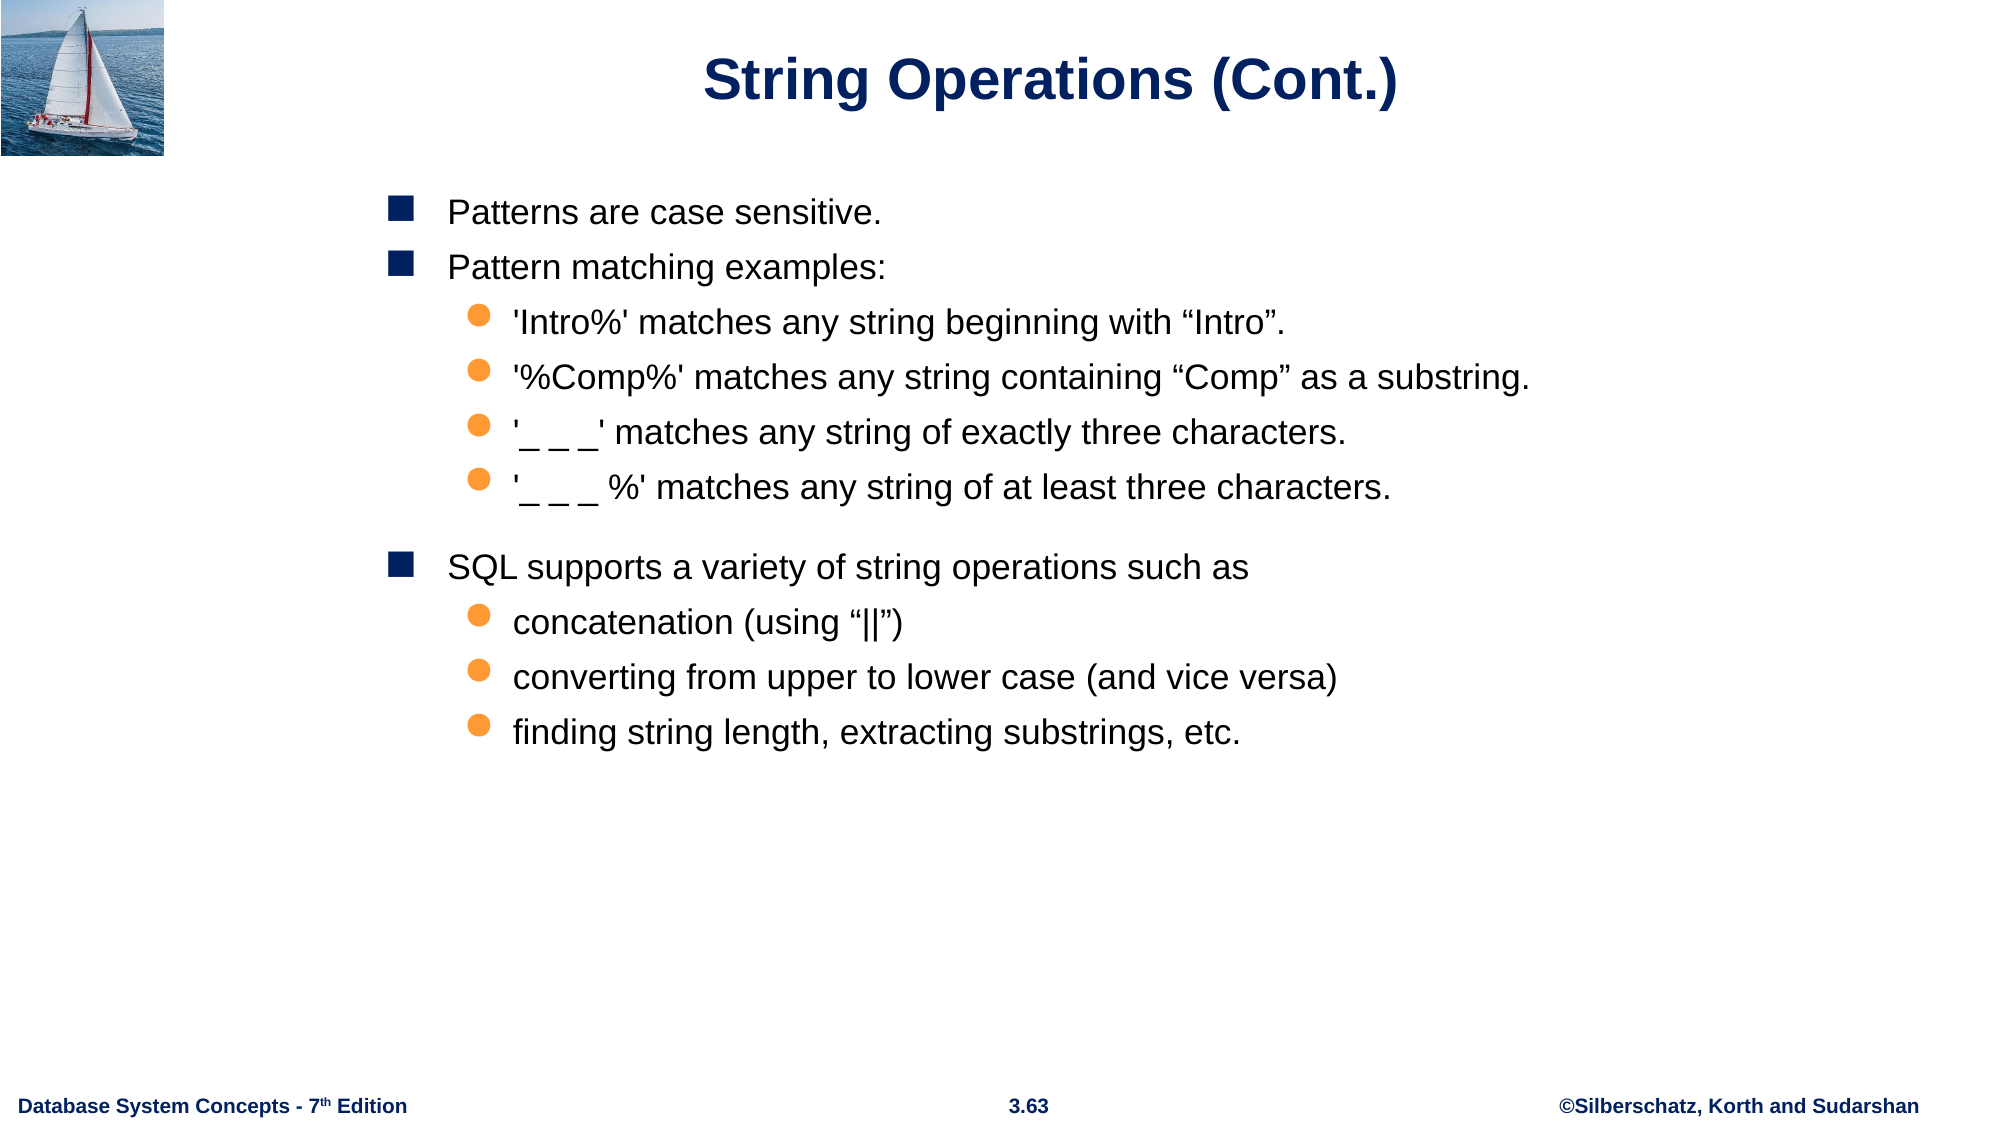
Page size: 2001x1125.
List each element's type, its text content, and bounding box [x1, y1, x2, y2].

picture [1, 0, 164, 156]
list Patterns are case sensitive. Pattern matching examples: 'Intro%' matches any string beginning with “Intro”. '%Comp%' matches any string containing “Comp” as a substring. '_ _ _' matches any string of exactly three characters. '_ _ _ %' matches any string of at least three characters. SQL supports a variety of string operations such as concatenation (using “||”) converting from upper to lower case (and vice versa) finding string length, extracting substrings, etc. [376, 181, 1596, 900]
title String Operations (Cont.) [167, 18, 1935, 120]
